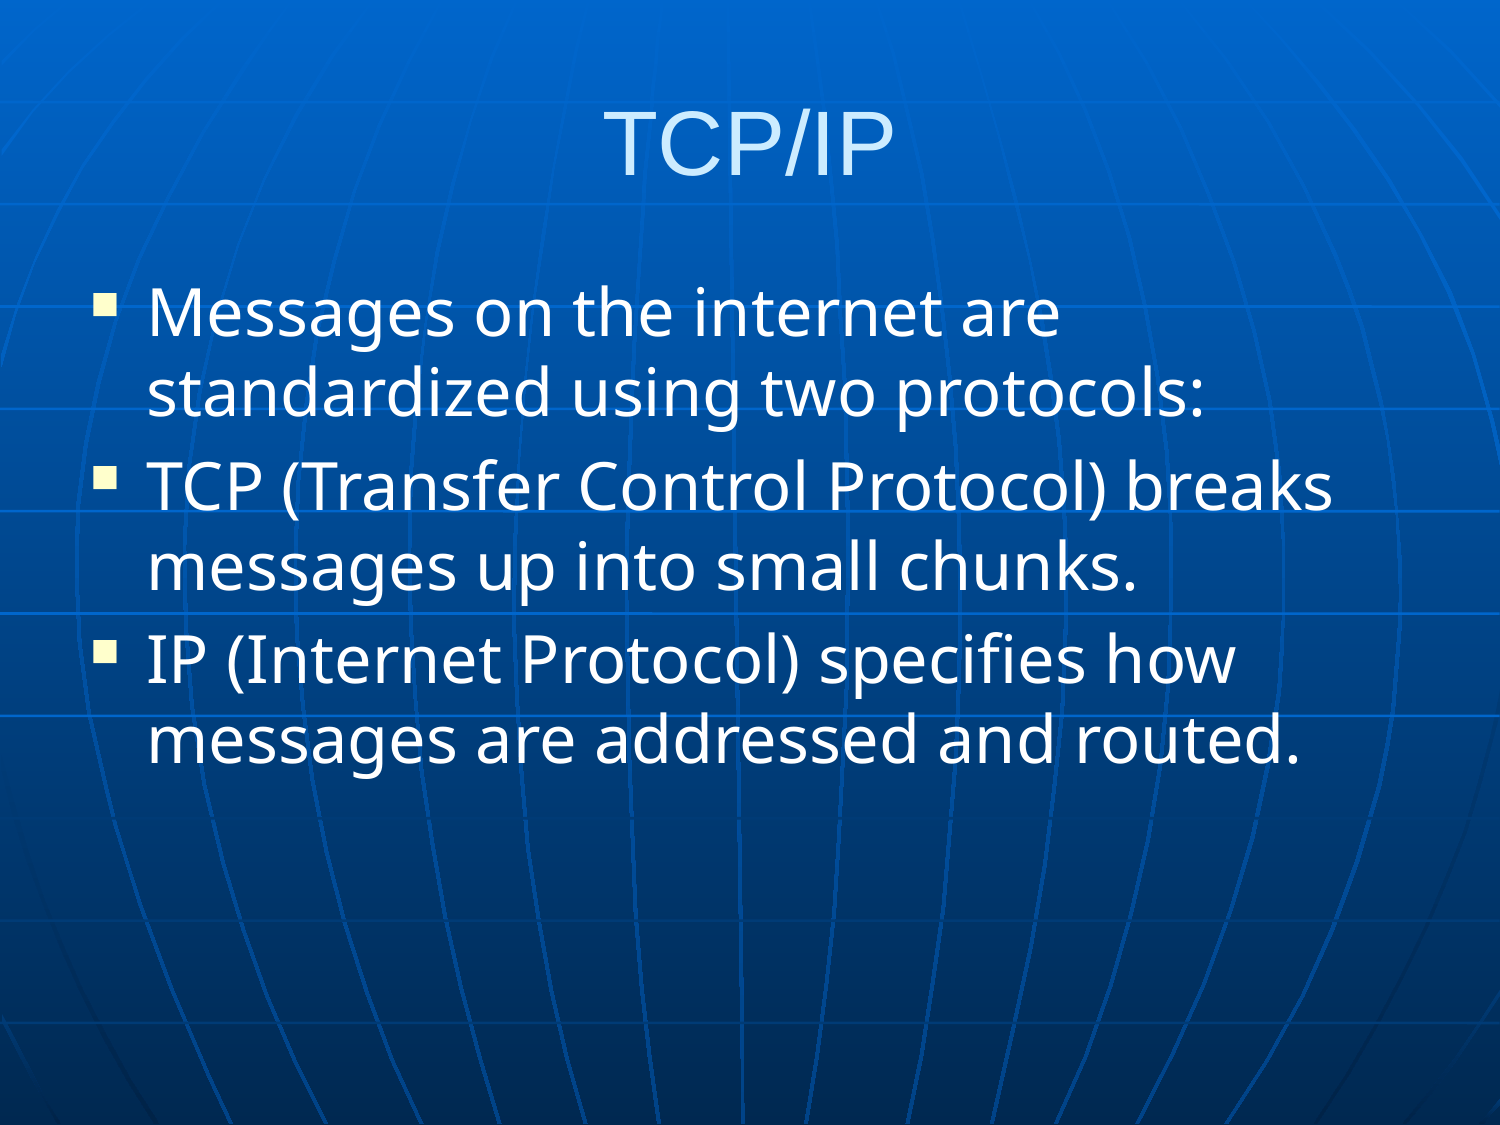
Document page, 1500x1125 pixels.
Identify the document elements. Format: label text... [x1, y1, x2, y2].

title TCP/IP [75, 89, 1425, 189]
list Messages on the internet are standardized using two protocols: TCP (Transfer Control Protocol) breaks messages up into small chunks. IP (Internet Protocol) specifies how messages are addressed and routed. [75, 262, 1425, 1006]
